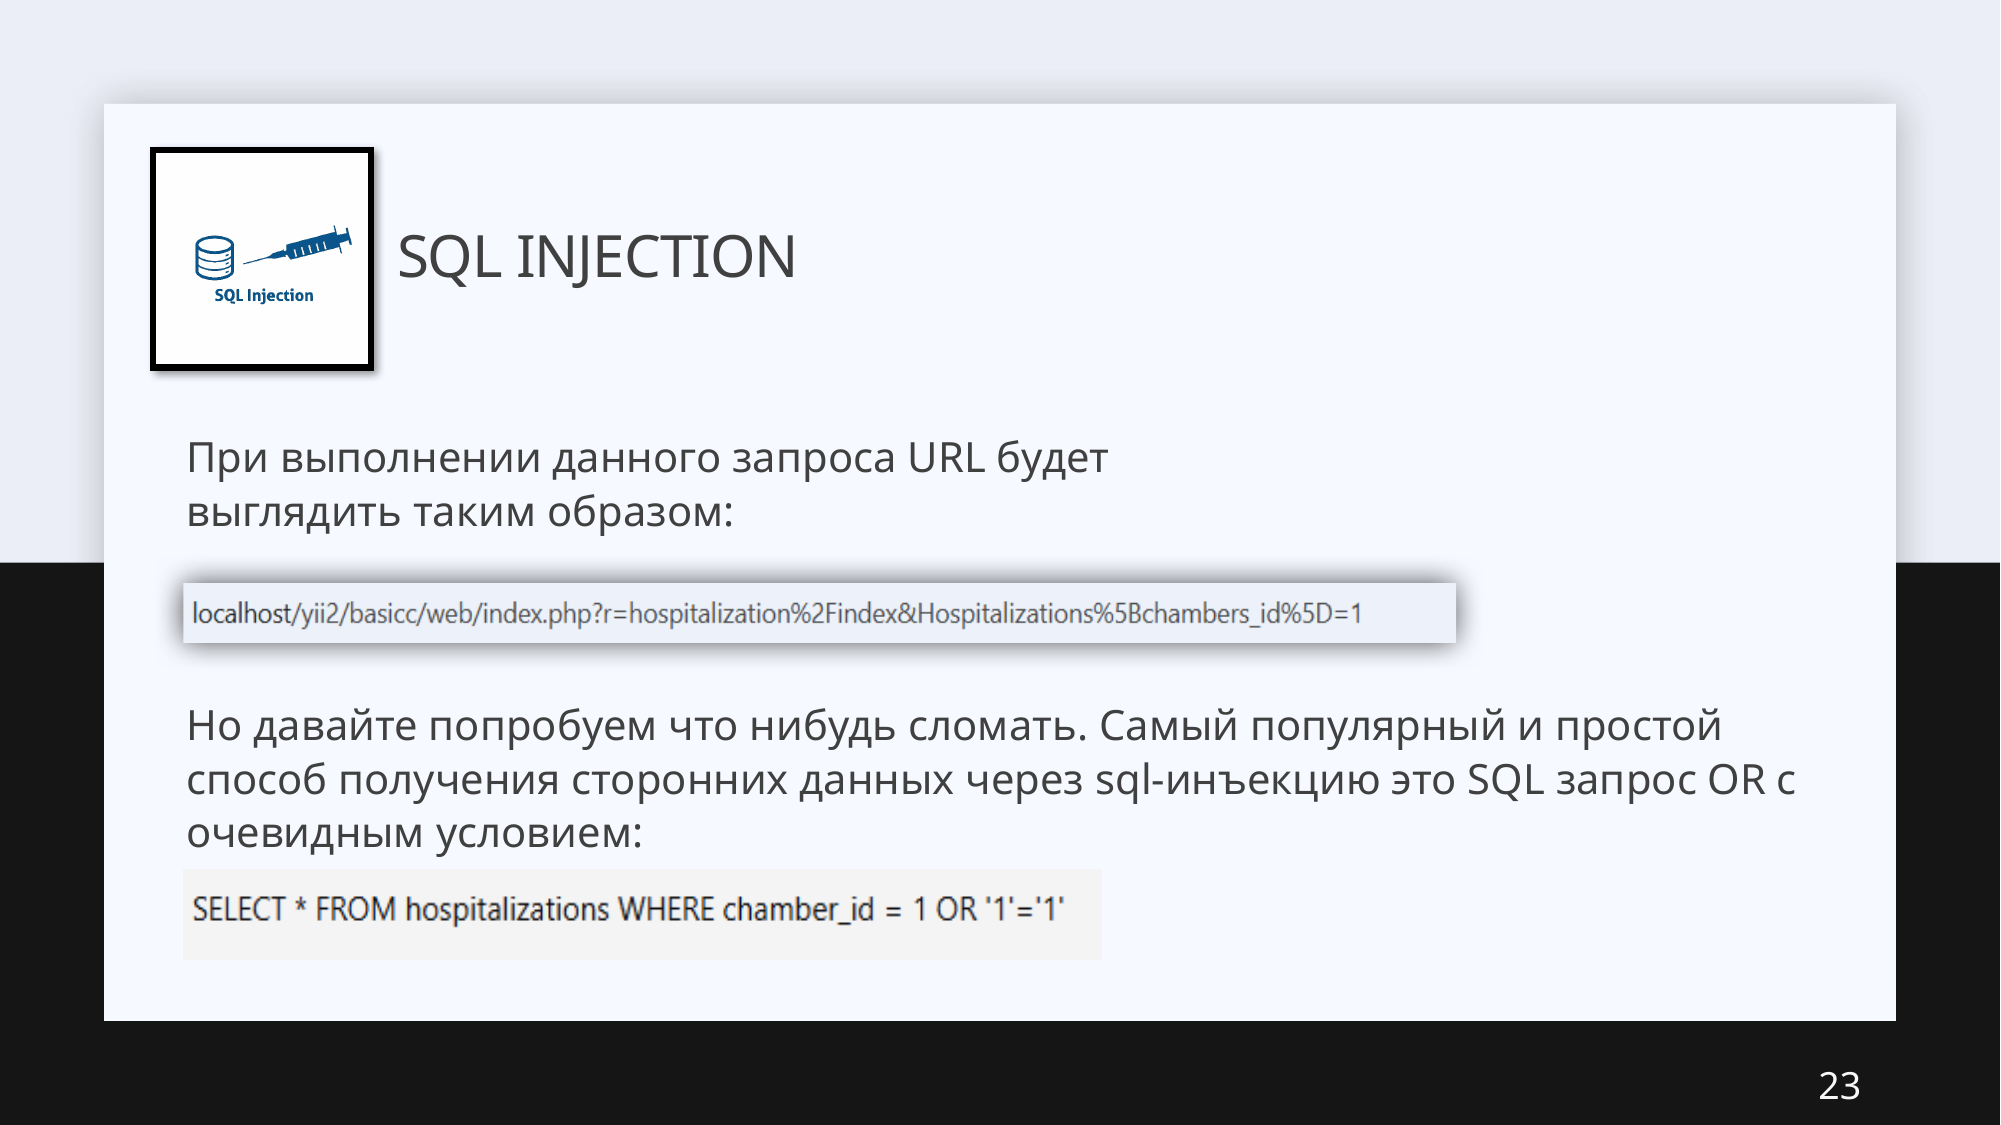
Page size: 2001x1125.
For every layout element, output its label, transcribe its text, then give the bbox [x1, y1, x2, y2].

text_box Но давайте попробуем что нибудь сломать. Самый популярный и простой способ получения сторонних данных через sql-инъекцию это SQL запрос OR с очевидным условием: [156, 688, 1886, 864]
title Sql Injection [382, 153, 840, 365]
picture [182, 583, 1457, 643]
text_box 23 [1803, 1057, 1932, 1118]
text_box При выполнении данного запроса URL будет выглядить таким образом: [156, 419, 1157, 542]
picture [155, 152, 369, 366]
picture [182, 868, 1102, 960]
